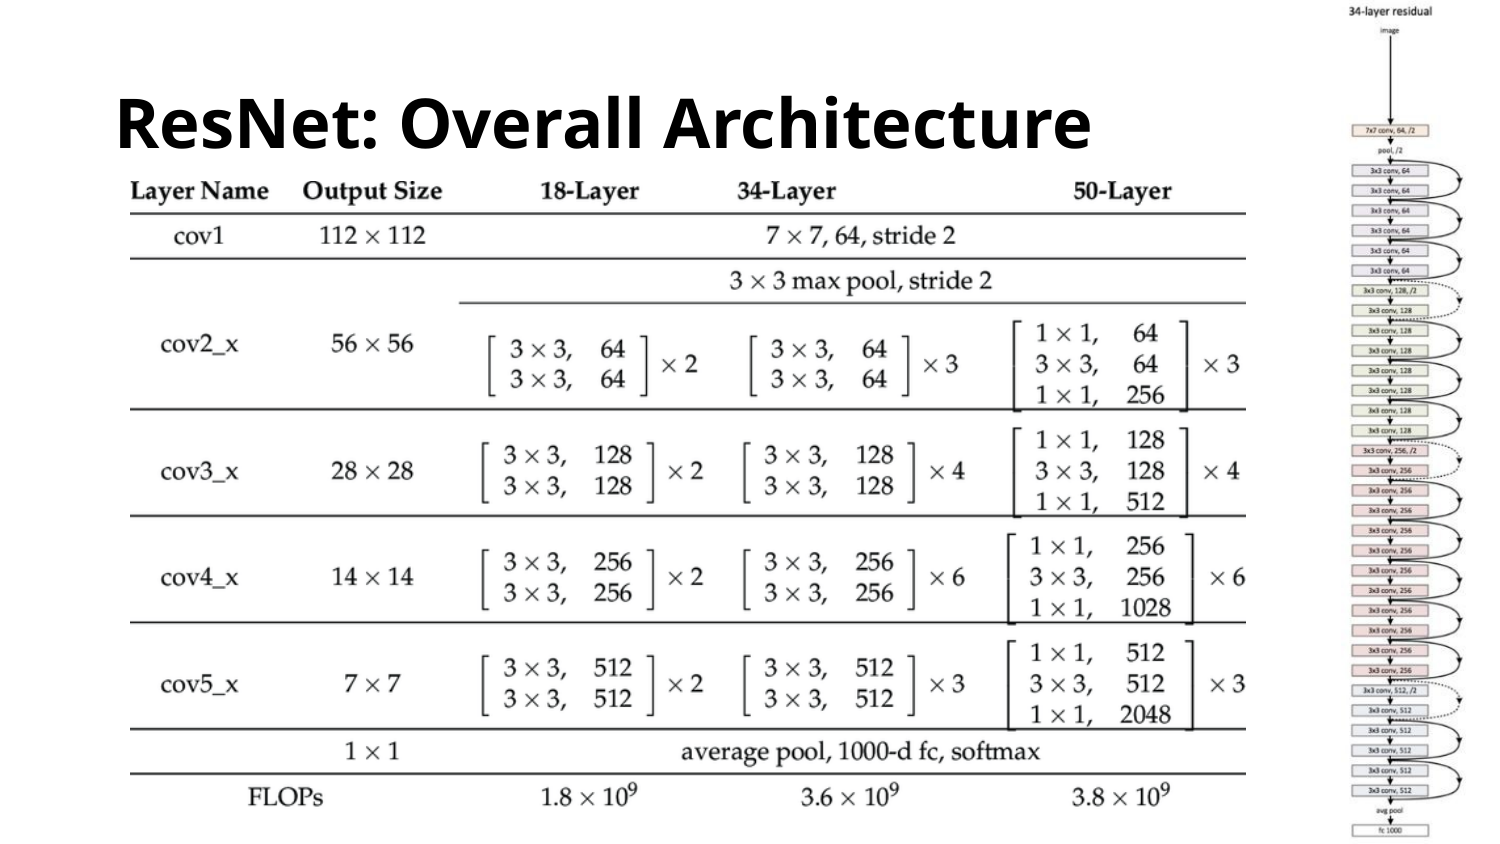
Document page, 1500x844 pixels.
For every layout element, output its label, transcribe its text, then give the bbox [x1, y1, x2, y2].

title ResNet: Overall Architecture [112, 78, 1139, 221]
picture [130, 180, 1246, 812]
picture [1341, 0, 1468, 844]
